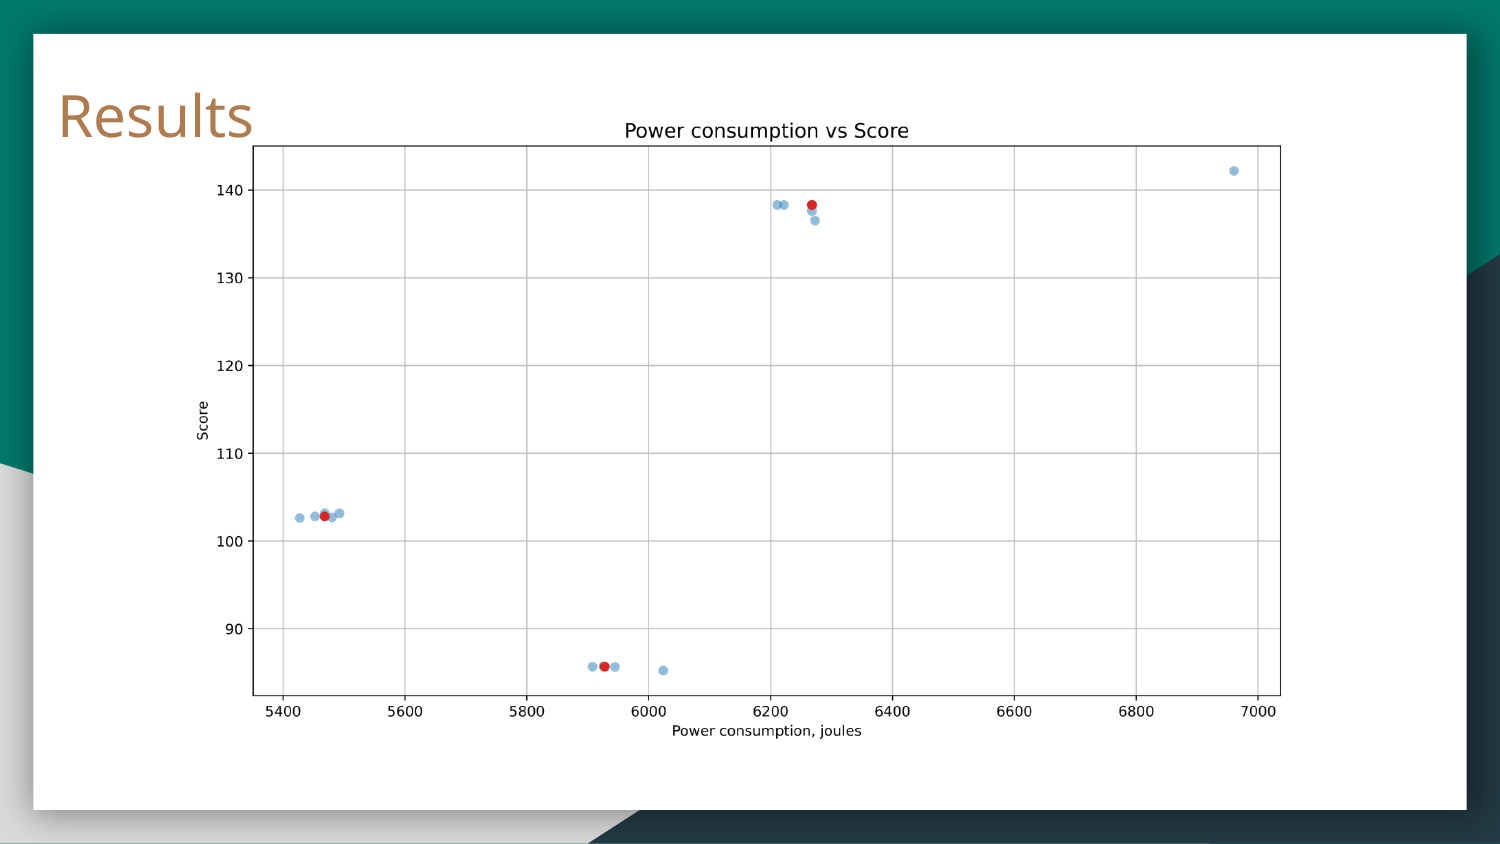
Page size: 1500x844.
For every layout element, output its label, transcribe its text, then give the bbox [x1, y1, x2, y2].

picture [134, 59, 1366, 774]
title Results [42, 60, 132, 217]
